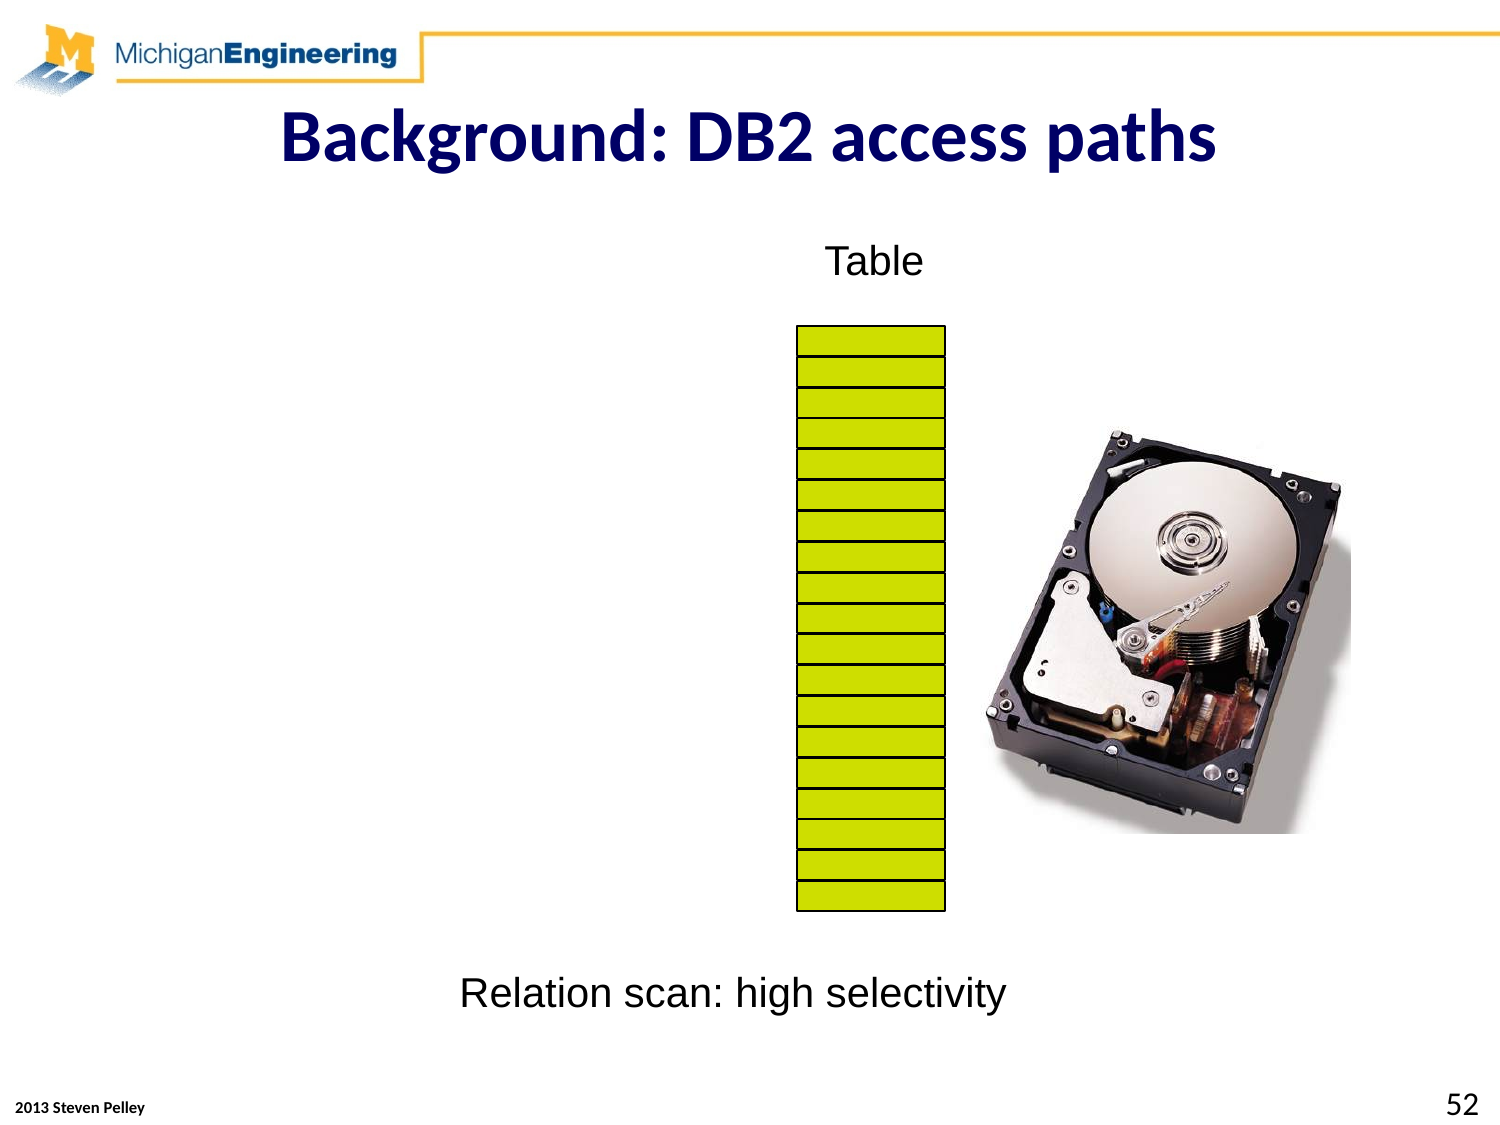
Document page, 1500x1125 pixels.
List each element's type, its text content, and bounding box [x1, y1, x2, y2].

text_box [797, 480, 945, 510]
text_box [797, 357, 945, 387]
text_box [797, 387, 945, 418]
slide_number 52 [1425, 1074, 1500, 1125]
text_box [797, 603, 945, 634]
text_box [797, 665, 945, 695]
title Background: DB2 access paths [74, 74, 1426, 188]
text_box [797, 757, 945, 788]
text_box [797, 788, 945, 819]
text_box Table [809, 225, 940, 291]
picture [12, 24, 1500, 97]
text_box [797, 572, 945, 603]
text_box [797, 542, 945, 572]
text_box [797, 819, 945, 850]
text_box [797, 727, 945, 757]
text_box [797, 511, 945, 541]
text_box [797, 326, 945, 356]
text_box [797, 634, 945, 665]
text_box [797, 449, 945, 480]
text_box [797, 881, 945, 911]
picture [980, 426, 1351, 834]
text_box [797, 850, 945, 880]
text_box [797, 696, 945, 726]
text_box Relation scan: high selectivity [444, 958, 1023, 1023]
text_box [797, 418, 945, 449]
